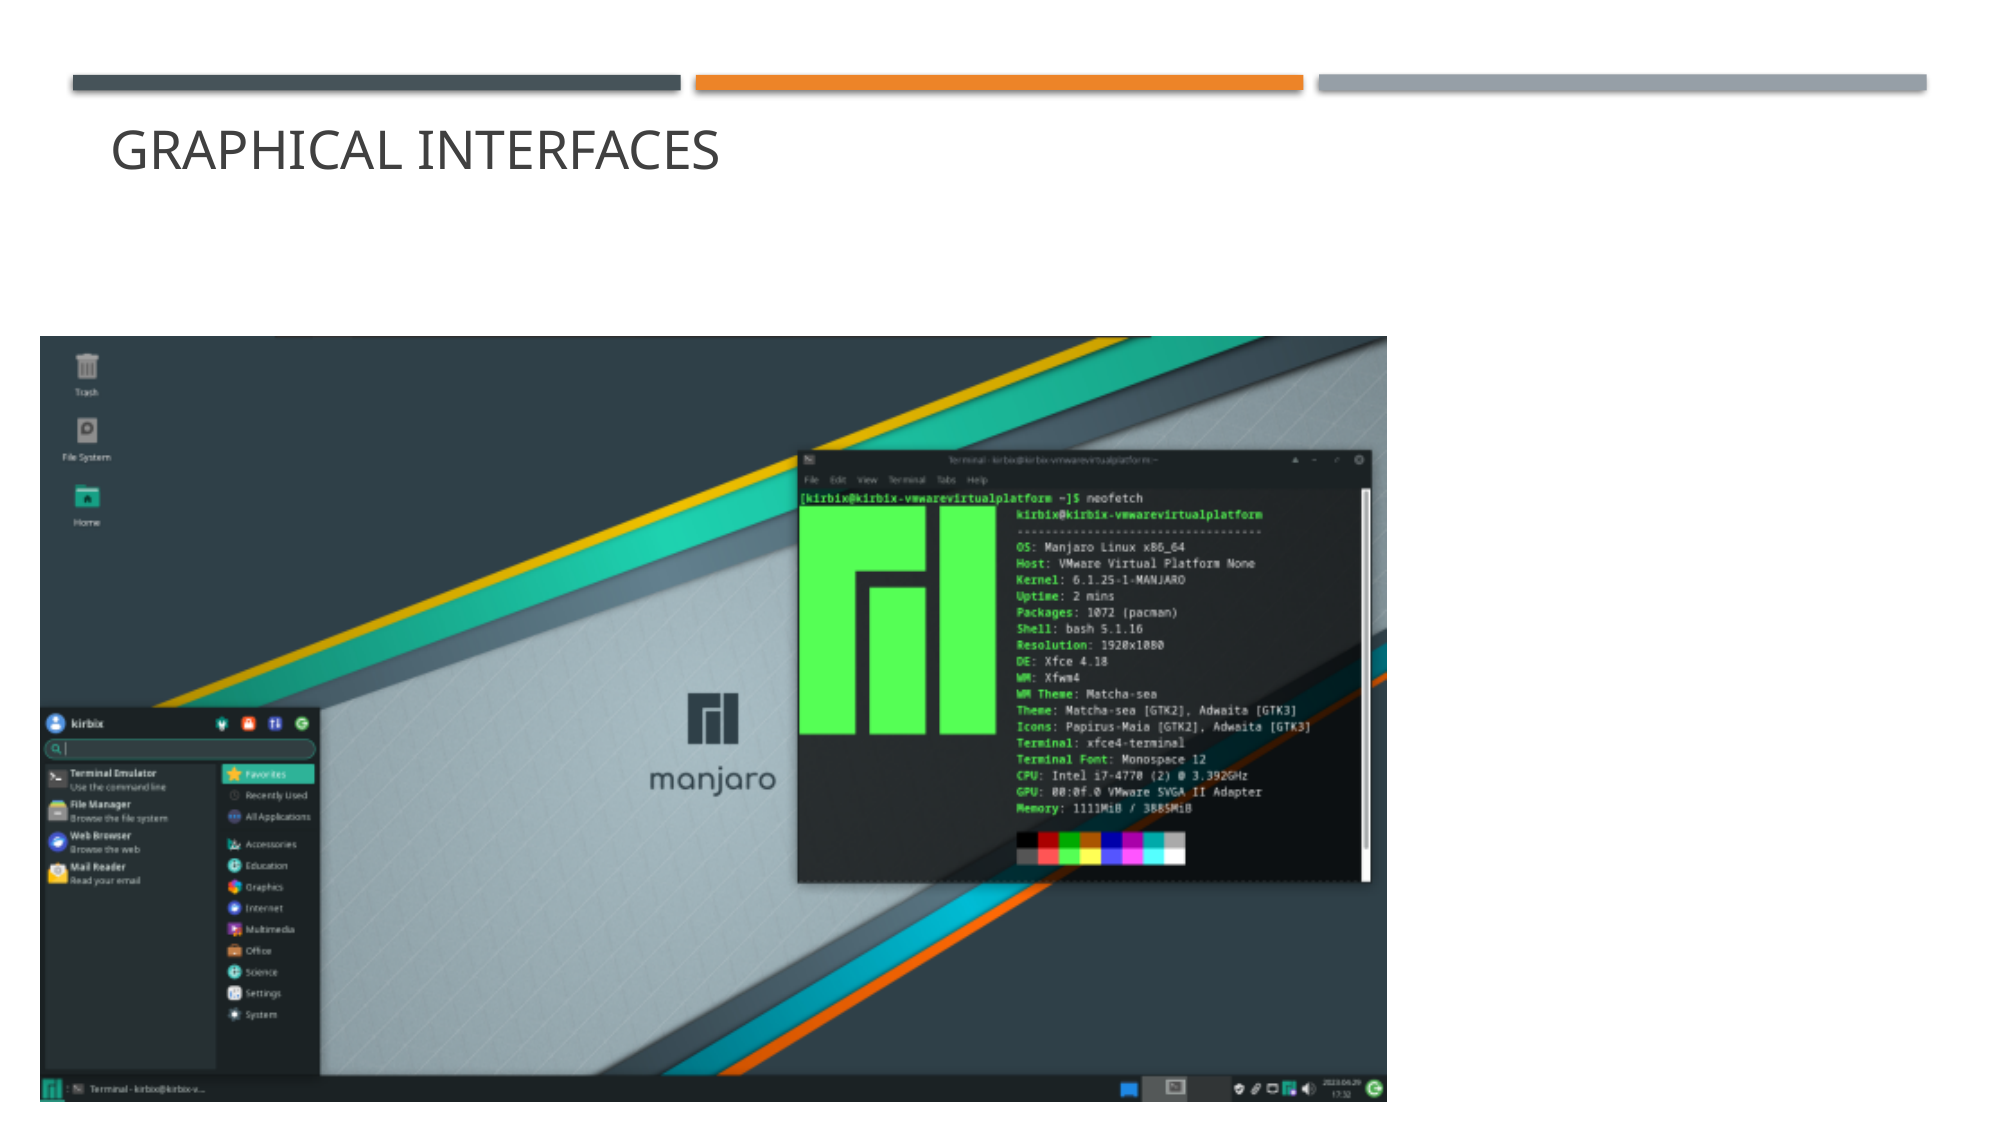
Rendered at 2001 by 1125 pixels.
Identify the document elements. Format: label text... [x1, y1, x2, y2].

title Graphical interfaces [95, 115, 1905, 189]
picture [40, 336, 1387, 1103]
